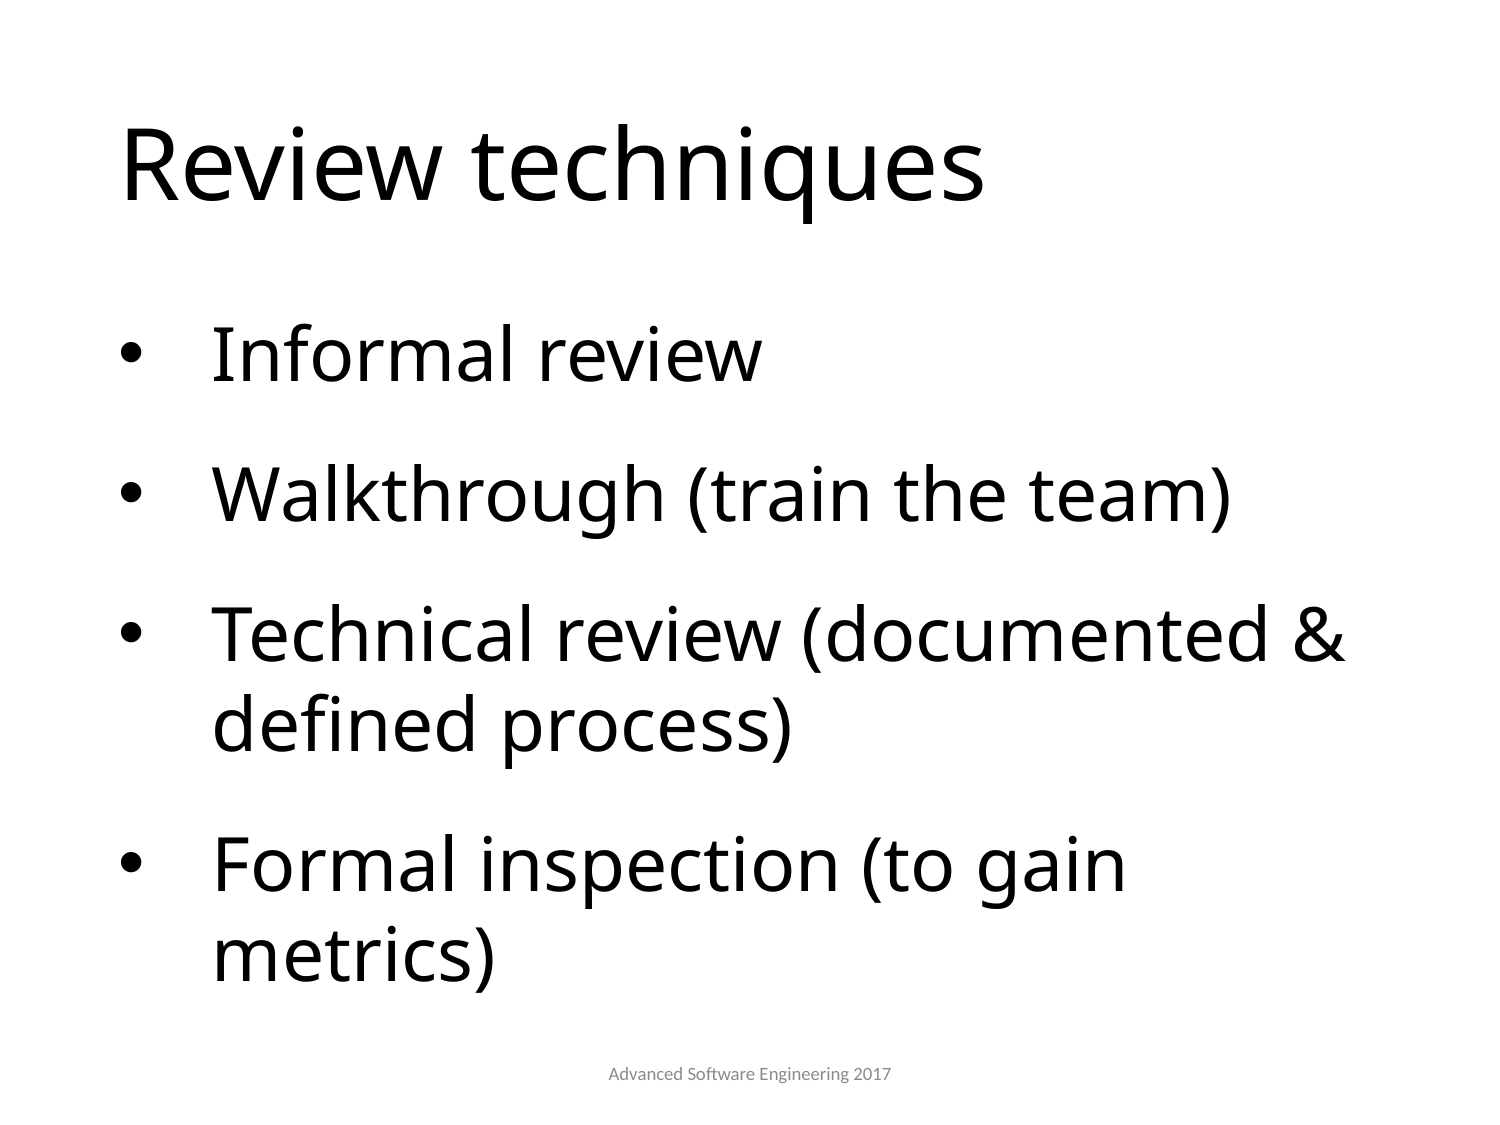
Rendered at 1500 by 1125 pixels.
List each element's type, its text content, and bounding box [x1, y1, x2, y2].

title Review techniques [103, 59, 1397, 278]
list Informal review Walkthrough (train the team) Technical review (documented & defined process) Formal inspection (to gain metrics) [103, 299, 1397, 1014]
footer Advanced Software Engineering 2017 [496, 1042, 1004, 1103]
